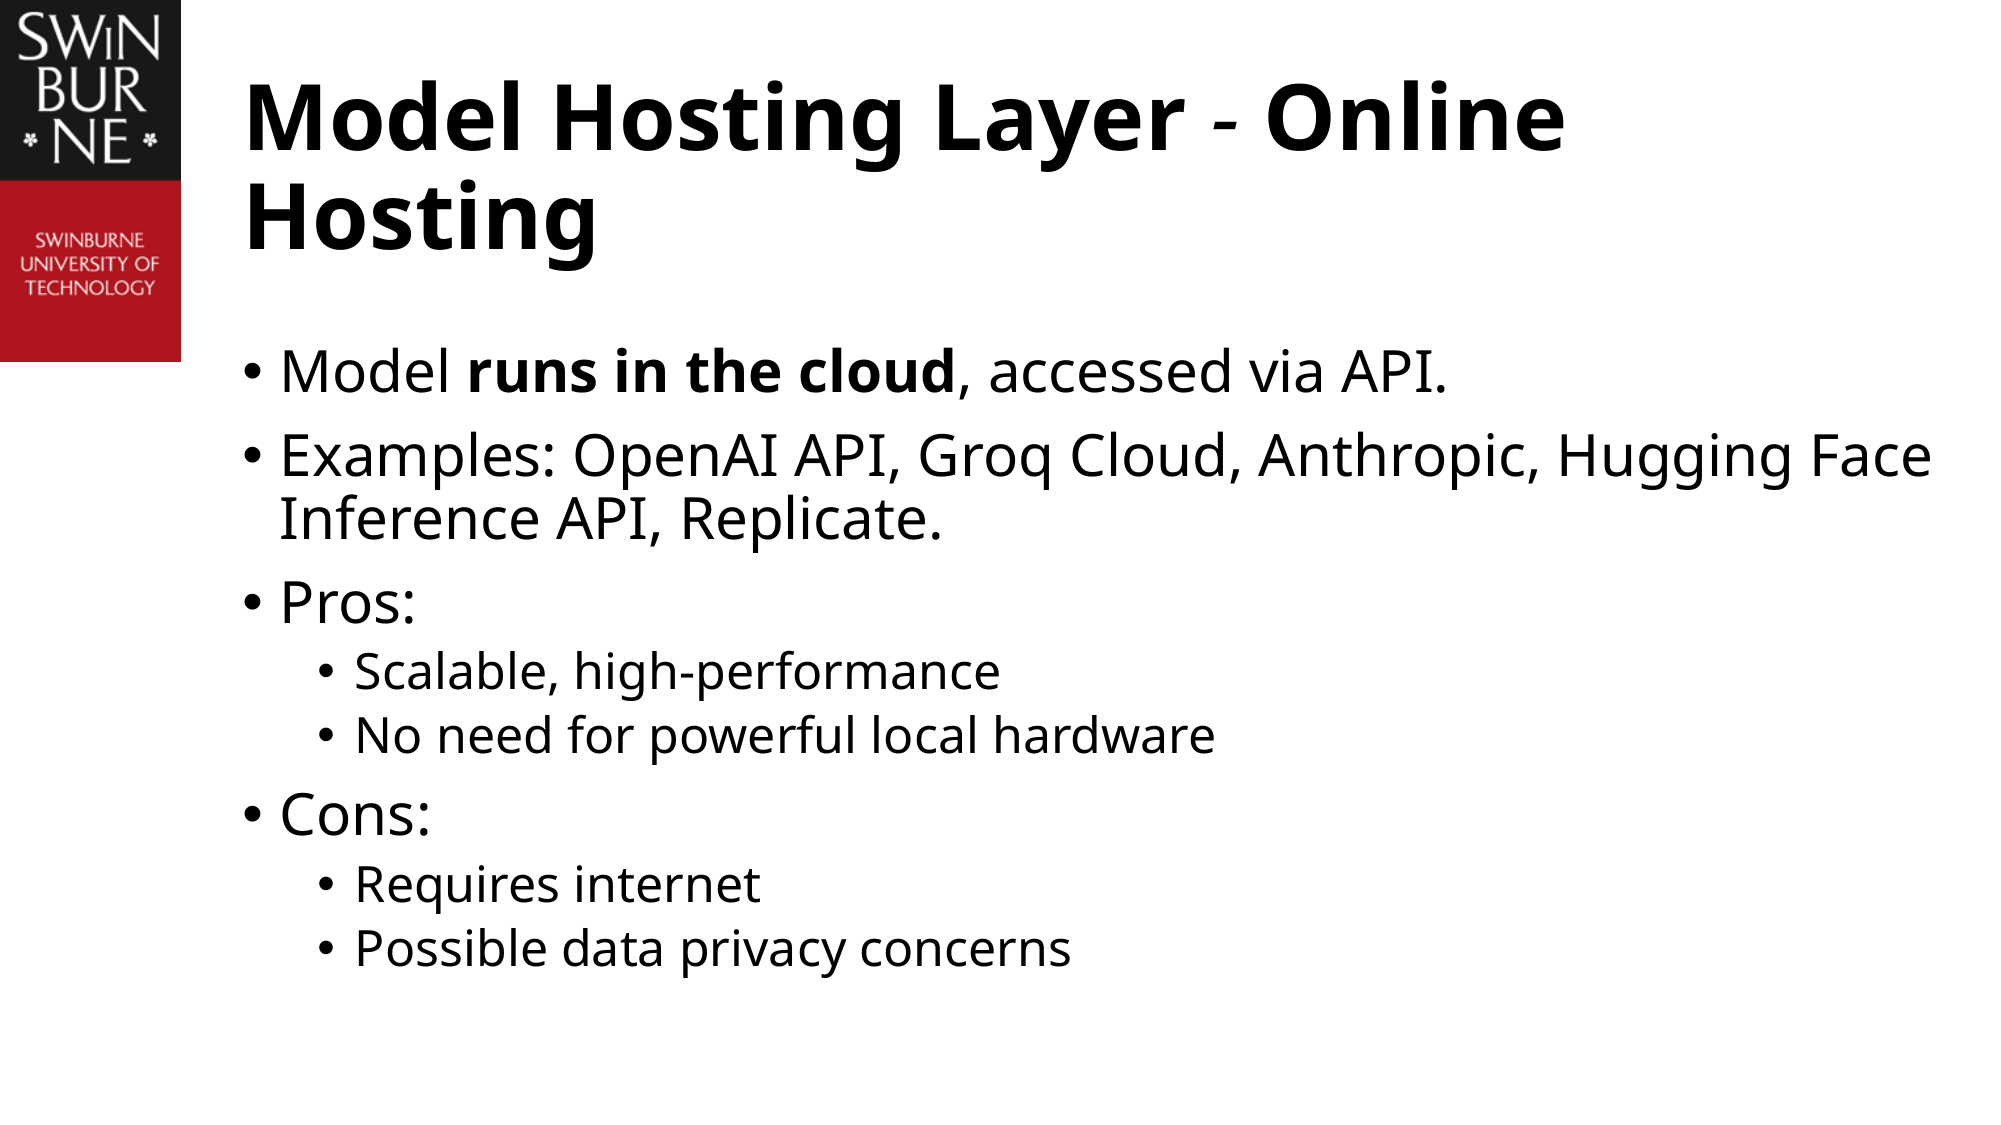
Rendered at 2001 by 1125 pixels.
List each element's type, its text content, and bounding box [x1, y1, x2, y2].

picture [0, 0, 182, 363]
text_box Model runs in the cloud, accessed via API. Examples: OpenAI API, Groq Cloud, Anthropic, Hugging Face Inference API, Replicate. Pros: Scalable, high-performance No need for powerful local hardware Cons: Requires internet Possible data privacy concerns [227, 334, 1953, 846]
title Model Hosting Layer - Online Hosting [227, 61, 1953, 280]
list [210, 397, 1935, 909]
